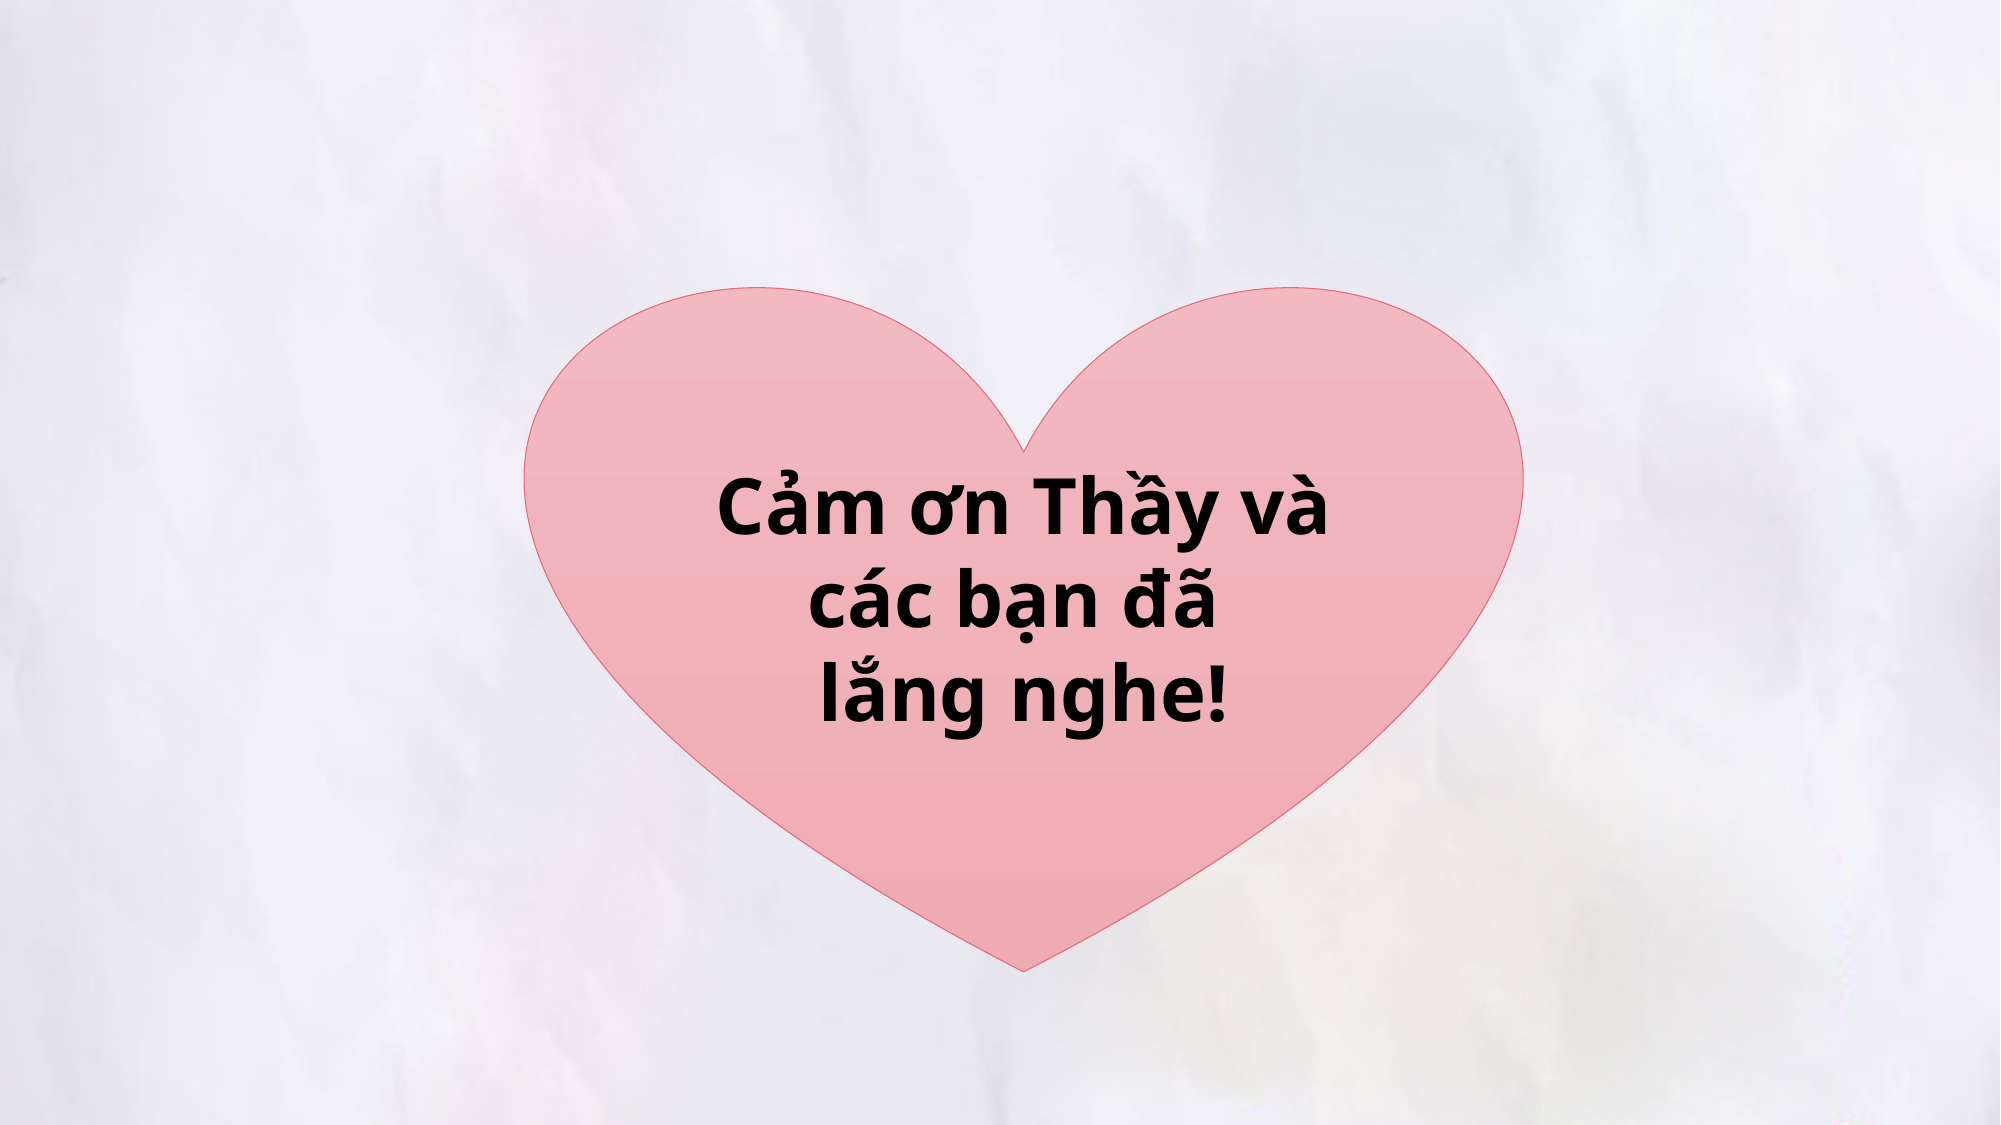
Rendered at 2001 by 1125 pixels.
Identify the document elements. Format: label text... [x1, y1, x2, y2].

text_box Cảm ơn Thầy và các bạn đã lắng nghe! [523, 287, 1524, 973]
picture [0, 0, 2000, 1125]
